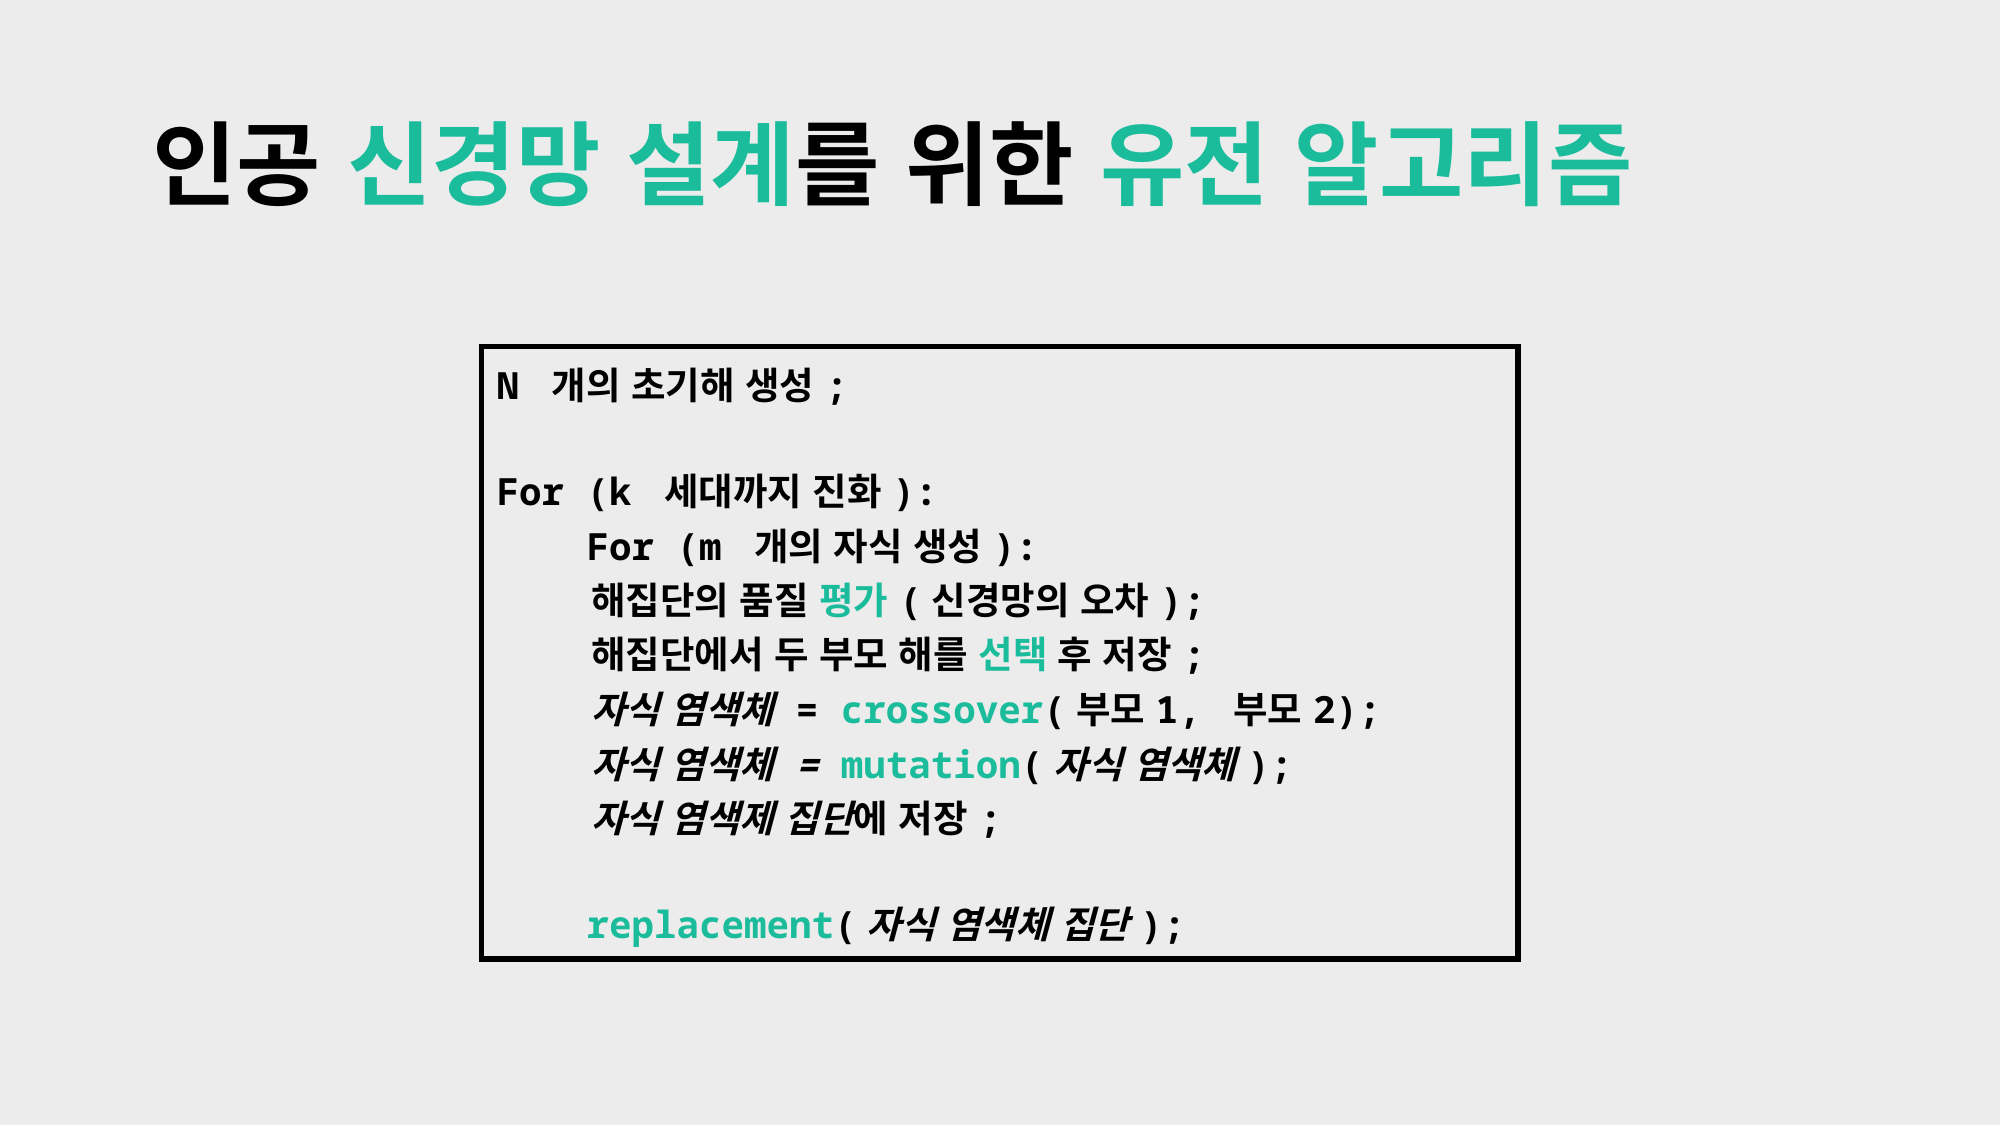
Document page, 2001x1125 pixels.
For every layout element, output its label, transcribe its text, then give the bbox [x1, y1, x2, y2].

table_header N 개의 초기해 생성; For (k 세대까지 진화): For (m 개의 자식 생성): 해집단의 품질 평가(신경망의 오차); 해집단에서 두 부모 해를 선택 후 저장; 자식 염색체 = crossover(부모1, 부모2); 자식 염색체 = mutation(자식 염색체); 자식 염색제 집단에 저장; replacement(자식 염색체 집단); [484, 349, 1515, 956]
title 인공 신경망 설계를 위한 유전 알고리즘 [137, 59, 1863, 278]
